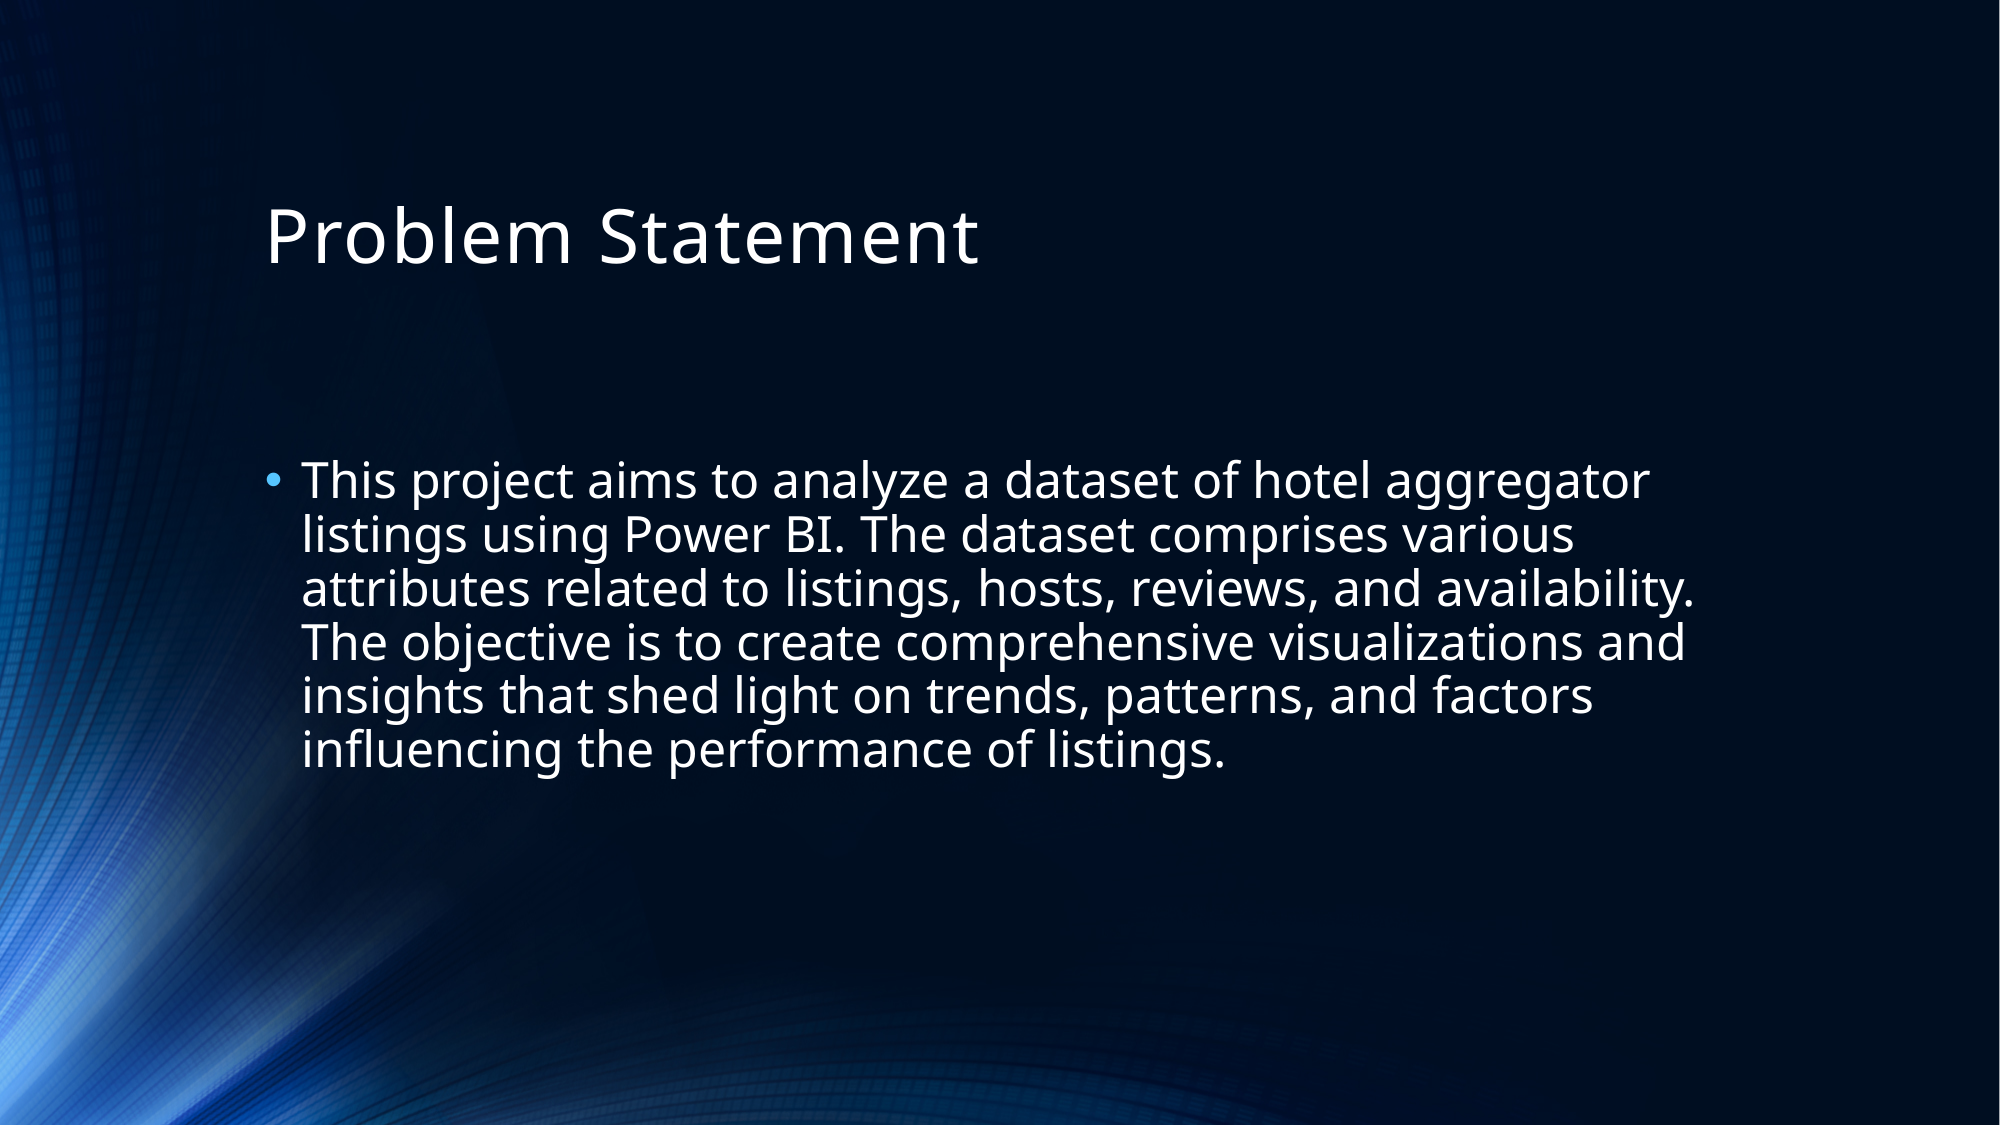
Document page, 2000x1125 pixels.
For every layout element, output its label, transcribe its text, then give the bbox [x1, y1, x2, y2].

list This project aims to analyze a dataset of hotel aggregator listings using Power BI. The dataset comprises various attributes related to listings, hosts, reviews, and availability. The objective is to create comprehensive visualizations and insights that shed light on trends, patterns, and factors influencing the performance of listings. [249, 349, 1749, 988]
title Problem Statement [249, 62, 1750, 288]
picture [0, 0, 2000, 1125]
